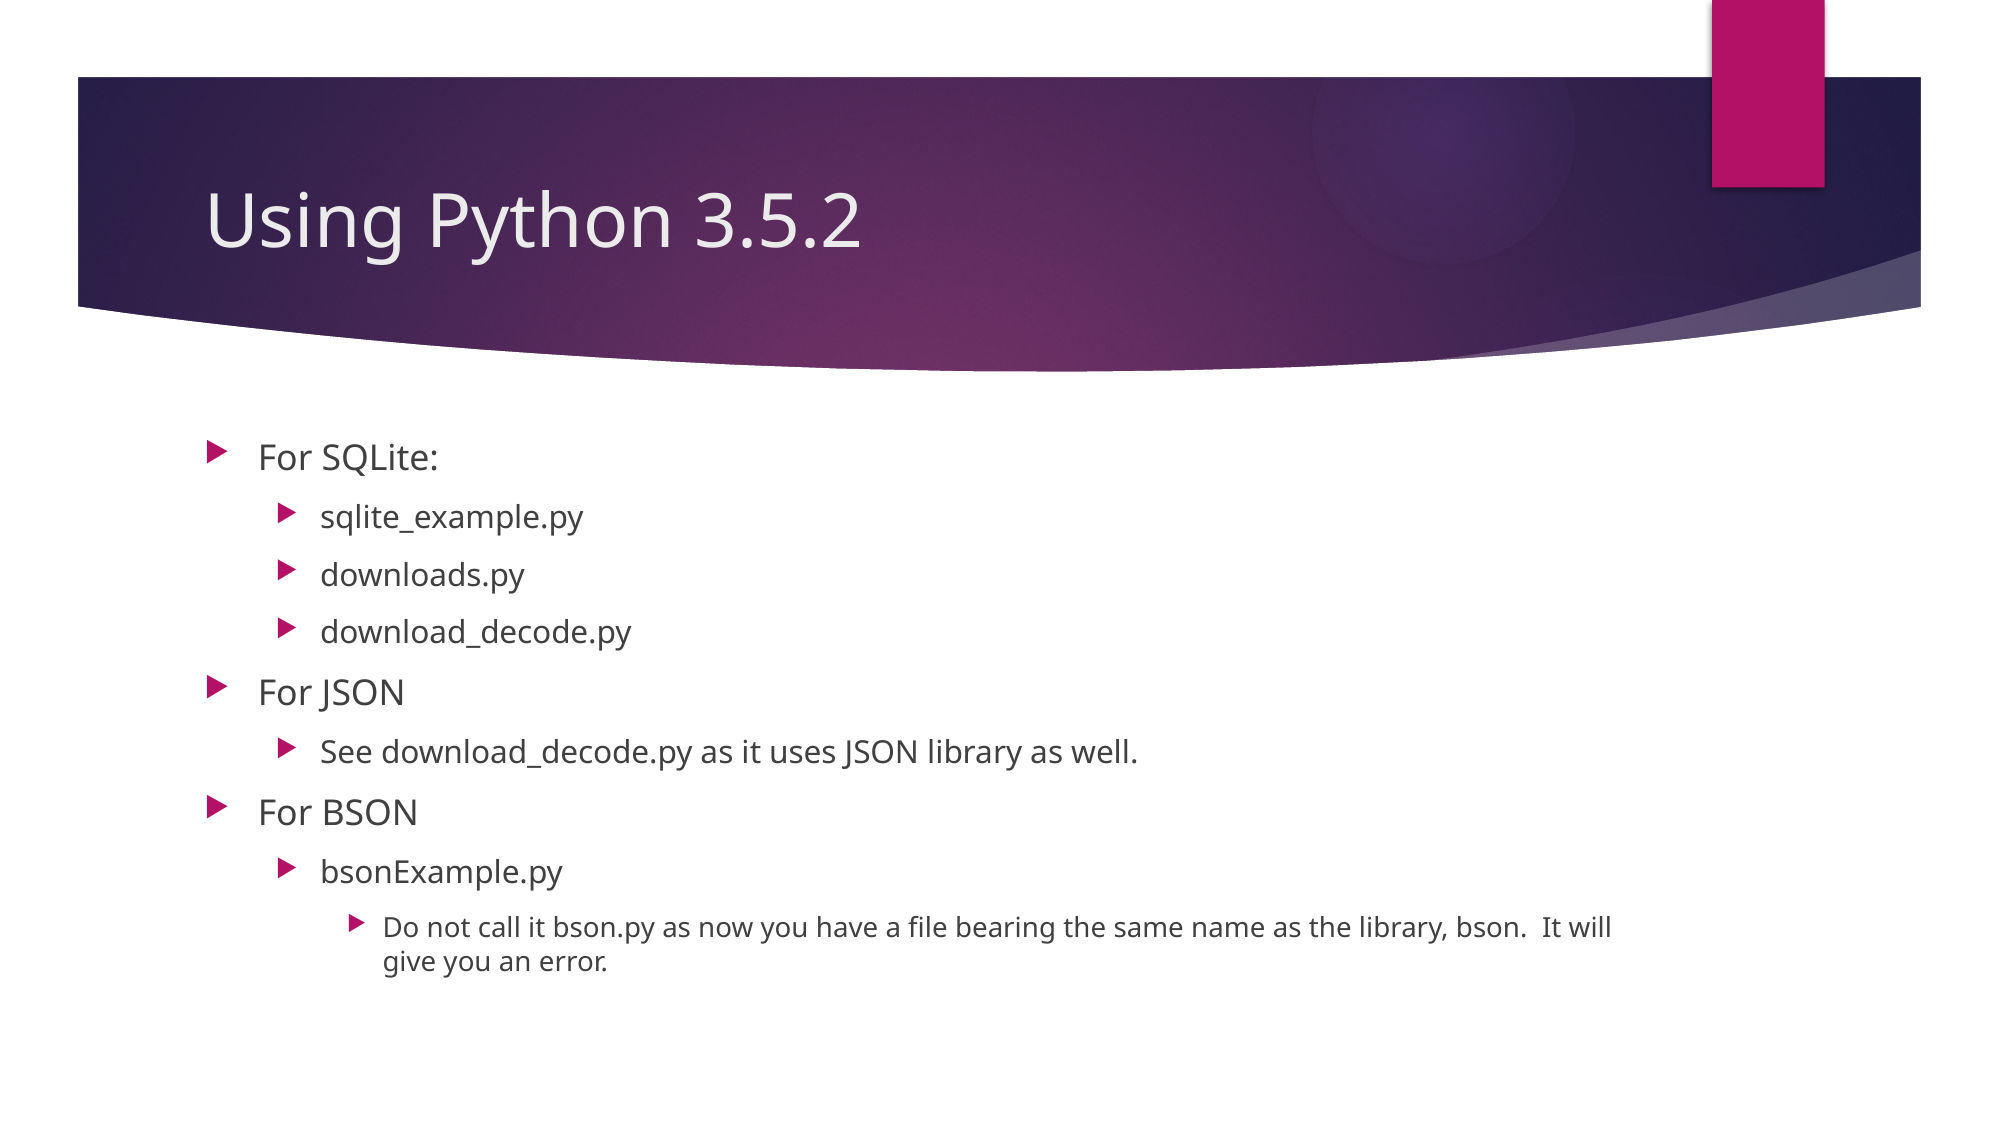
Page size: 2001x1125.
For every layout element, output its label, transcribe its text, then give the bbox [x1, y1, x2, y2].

title Using Python 3.5.2 [189, 159, 1627, 276]
list For SQLite: sqlite_example.py downloads.py download_decode.py For JSON See download_decode.py as it uses JSON library as well. For BSON bsonExample.py Do not call it bson.py as now you have a file bearing the same name as the library, bson. It will give you an error. [189, 427, 1638, 988]
